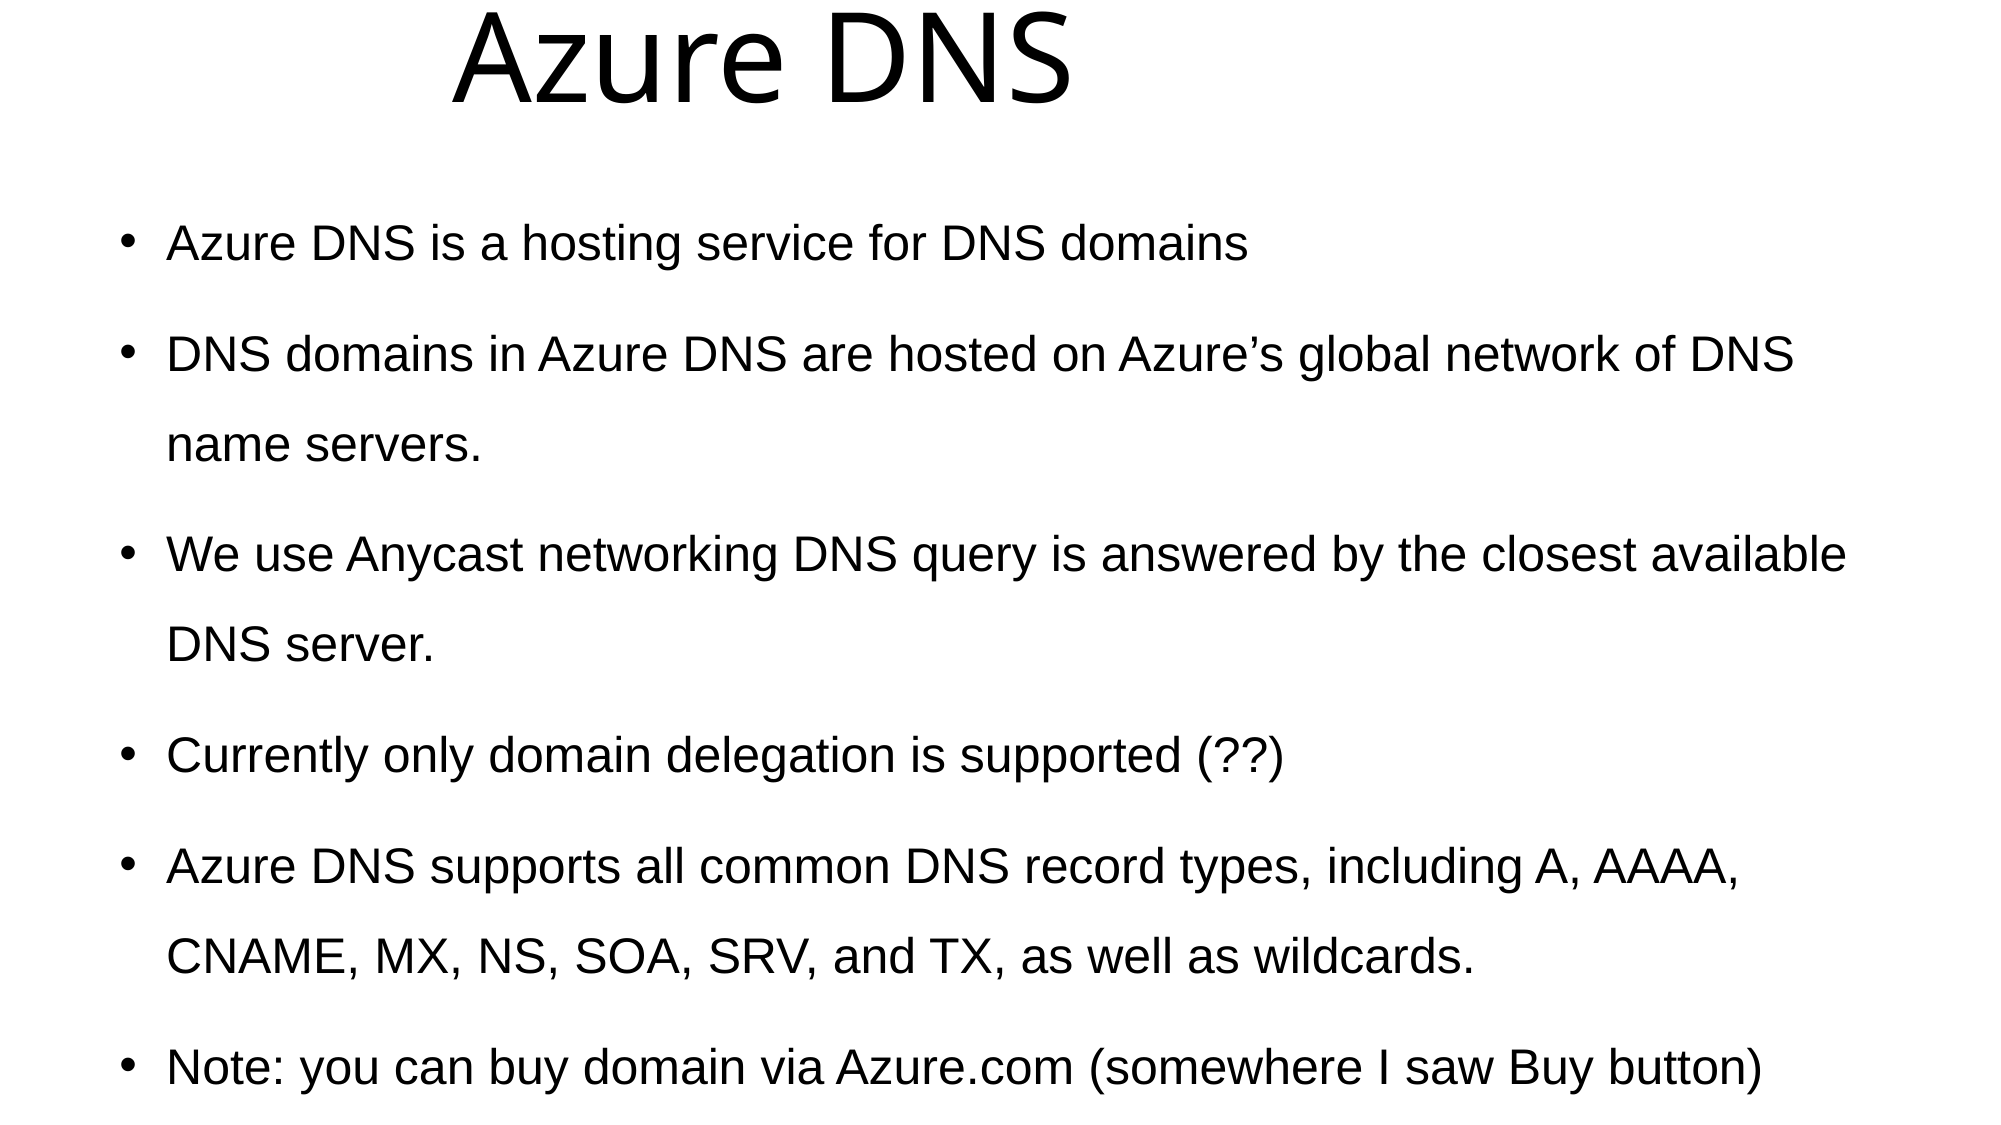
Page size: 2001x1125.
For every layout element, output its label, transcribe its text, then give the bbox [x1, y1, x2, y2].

title Azure DNS [0, 46, 1754, 138]
subtitle Azure DNS is a hosting service for DNS domains DNS domains in Azure DNS are hosted on Azure’s global network of DNS name servers. We use Anycast networking DNS query is answered by the closest available DNS server. Currently only domain delegation is supported (??) Azure DNS supports all common DNS record types, including A, AAAA, CNAME, MX, NS, SOA, SRV, and TX, as well as wildcards. Note: you can buy domain via Azure.com (somewhere I saw Buy button) [104, 172, 1885, 711]
